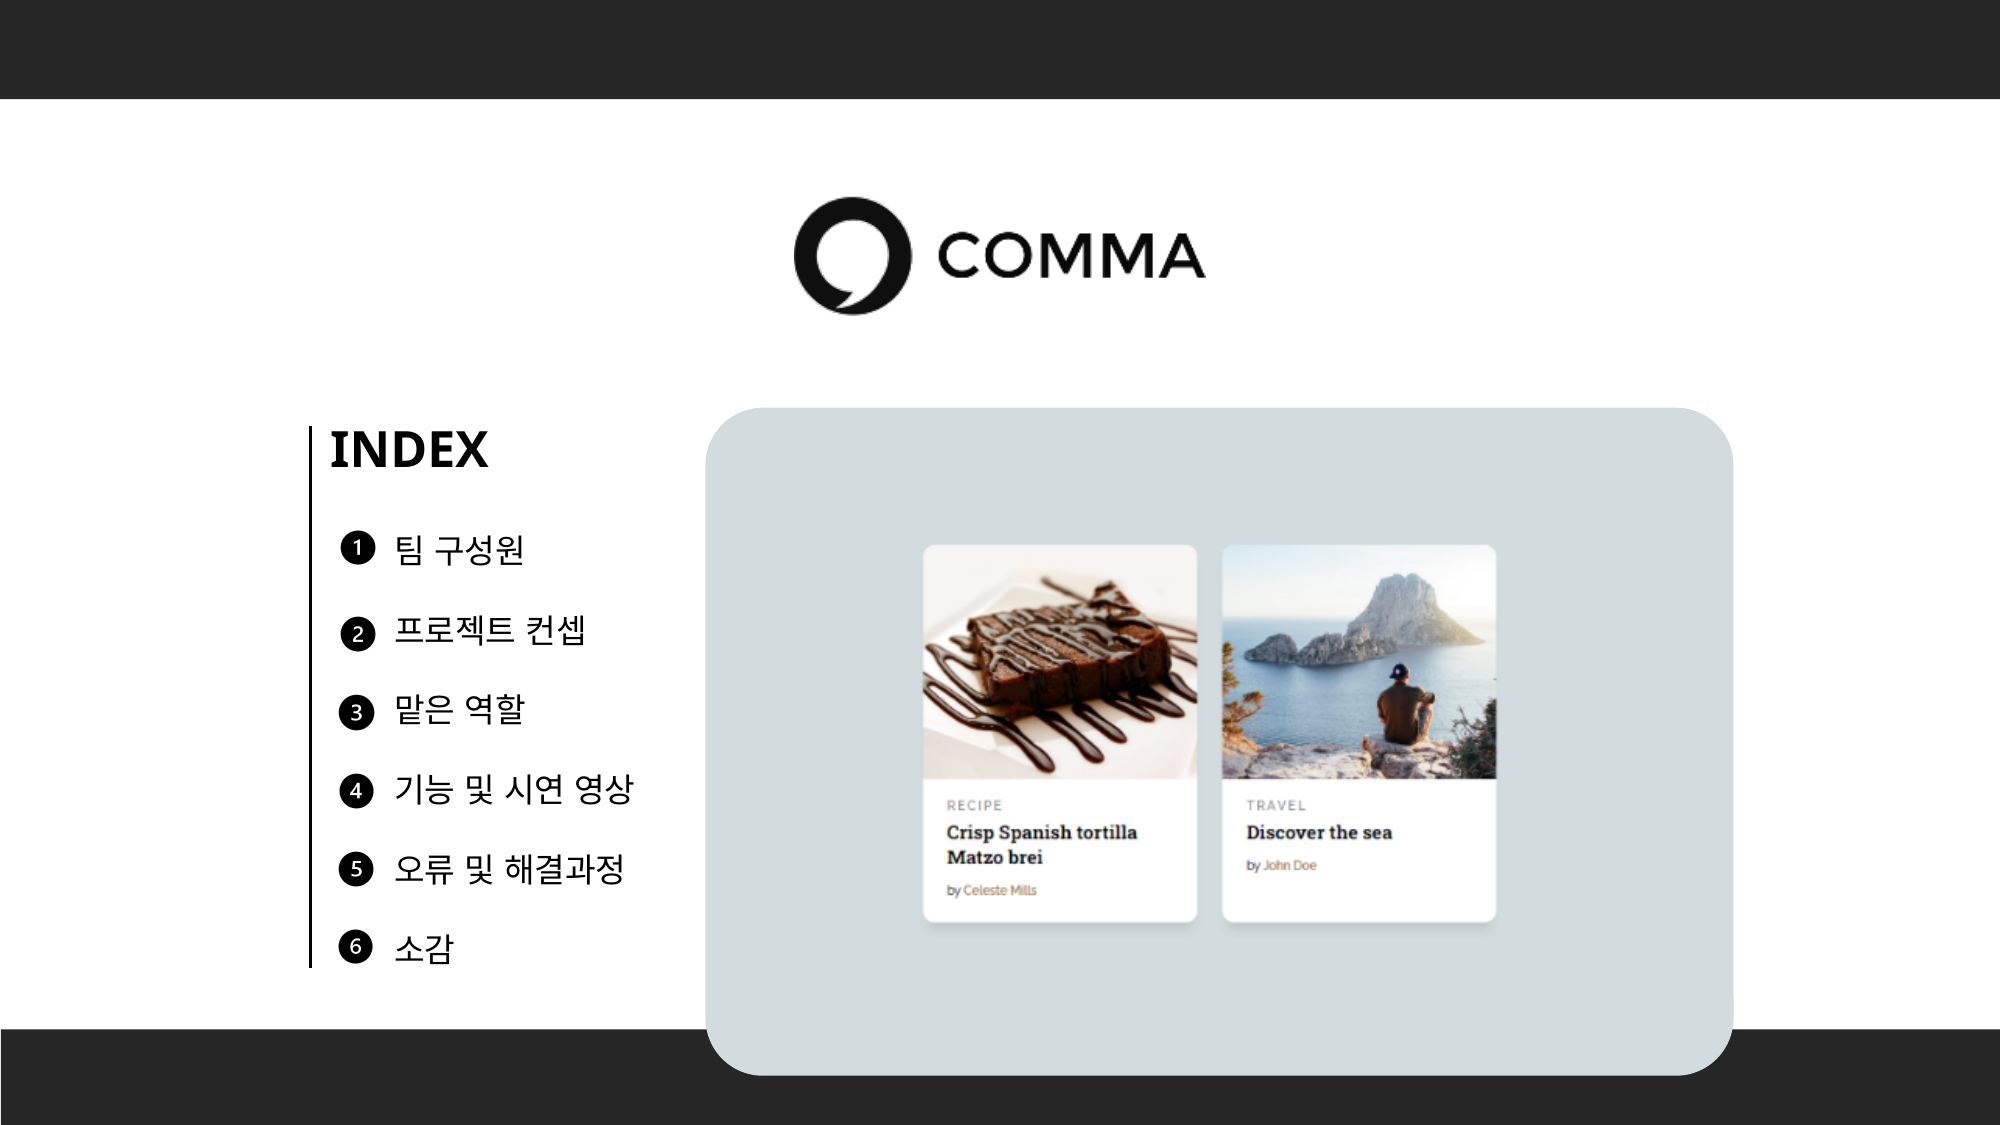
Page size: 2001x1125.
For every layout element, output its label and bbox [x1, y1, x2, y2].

text_box [0, 0, 2000, 101]
picture [704, 407, 1734, 1077]
picture [793, 161, 1207, 346]
text_box [0, 1028, 2000, 1125]
text_box [310, 409, 714, 1028]
